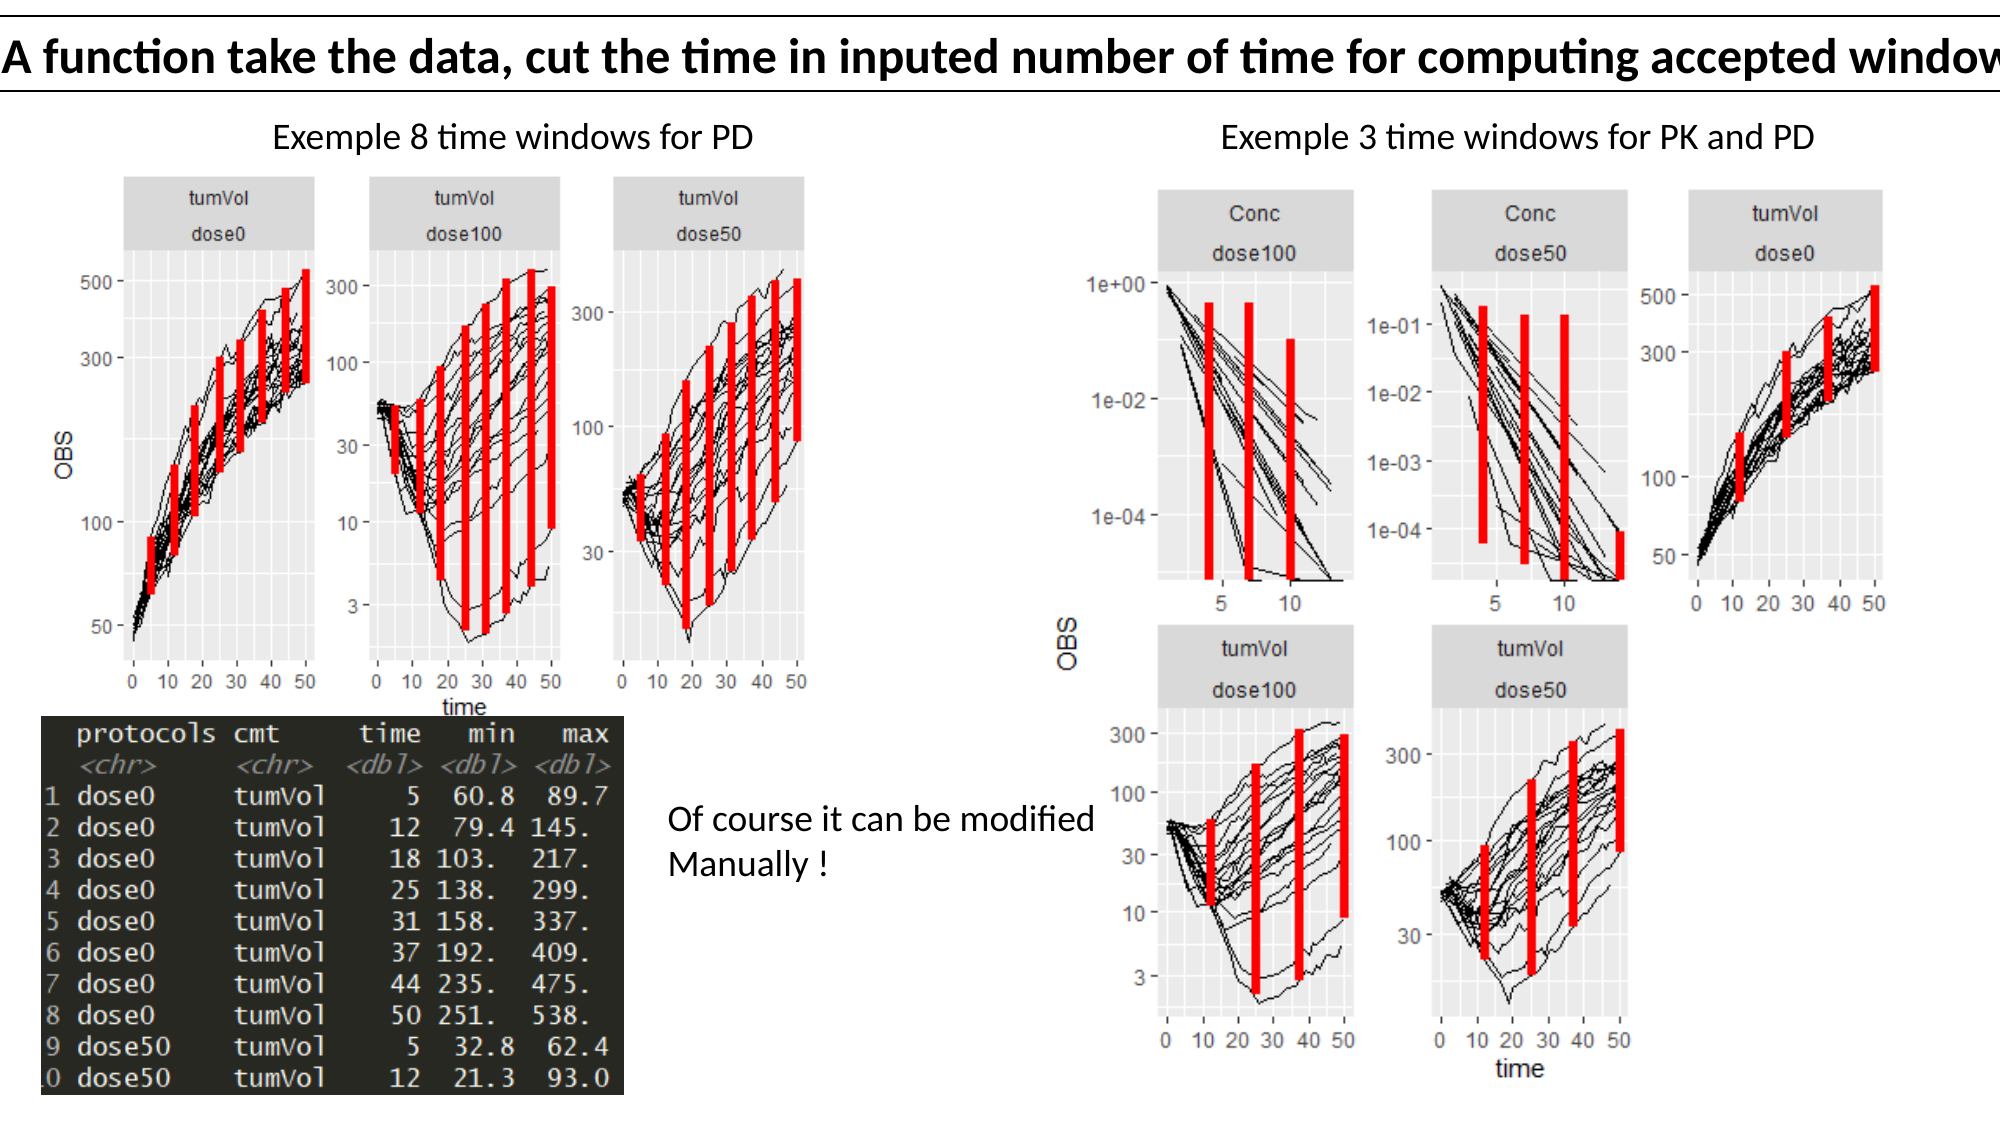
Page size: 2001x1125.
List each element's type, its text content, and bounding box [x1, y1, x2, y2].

text_box Of course it can be modified Manually ! [652, 786, 1042, 892]
text_box A function take the data, cut the time in inputed number of time for computing accepted windows [0, 15, 2000, 92]
text_box Exemple 8 time windows for PD [257, 105, 787, 165]
text_box Exemple 3 time windows for PK and PD [1205, 105, 1848, 165]
picture [1042, 178, 1897, 1095]
picture [41, 166, 817, 1095]
